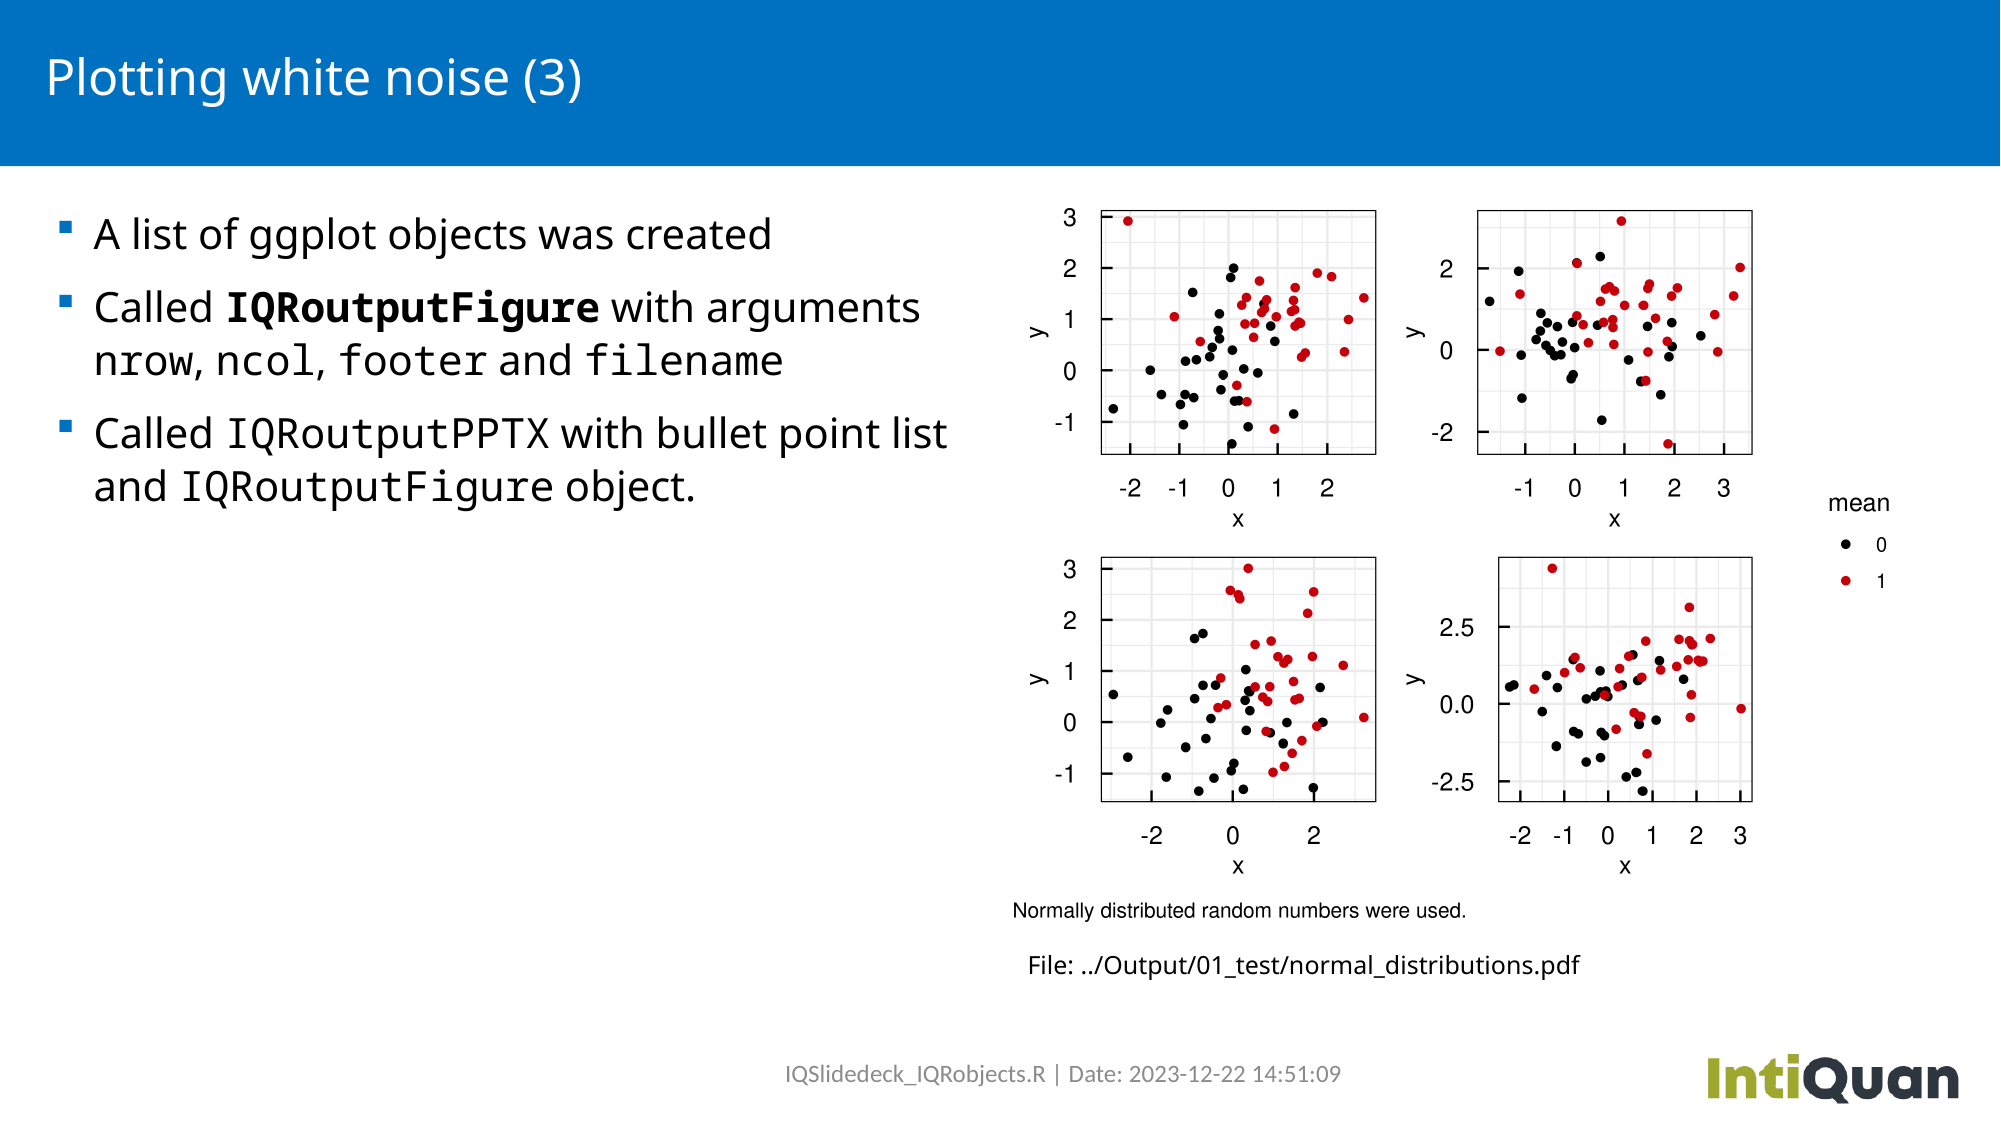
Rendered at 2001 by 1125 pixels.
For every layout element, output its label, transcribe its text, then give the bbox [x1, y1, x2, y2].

list A list of ggplot objects was created Called IQRoutputFigure with arguments nrow, ncol, footer and filename Called IQRoutputPPTX with bullet point list and IQRoutputFigure object. [41, 197, 988, 1014]
title Plotting white noise (3) [0, 0, 2000, 167]
picture [1704, 1048, 1959, 1110]
footer IQSlidedeck_IQRobjects.R | Date: 2023-12-22 14:51:09 [449, 1042, 1679, 1103]
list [1012, 197, 1952, 928]
list File: ../Output/01_test/normal_distributions.pdf [1012, 940, 1953, 1014]
